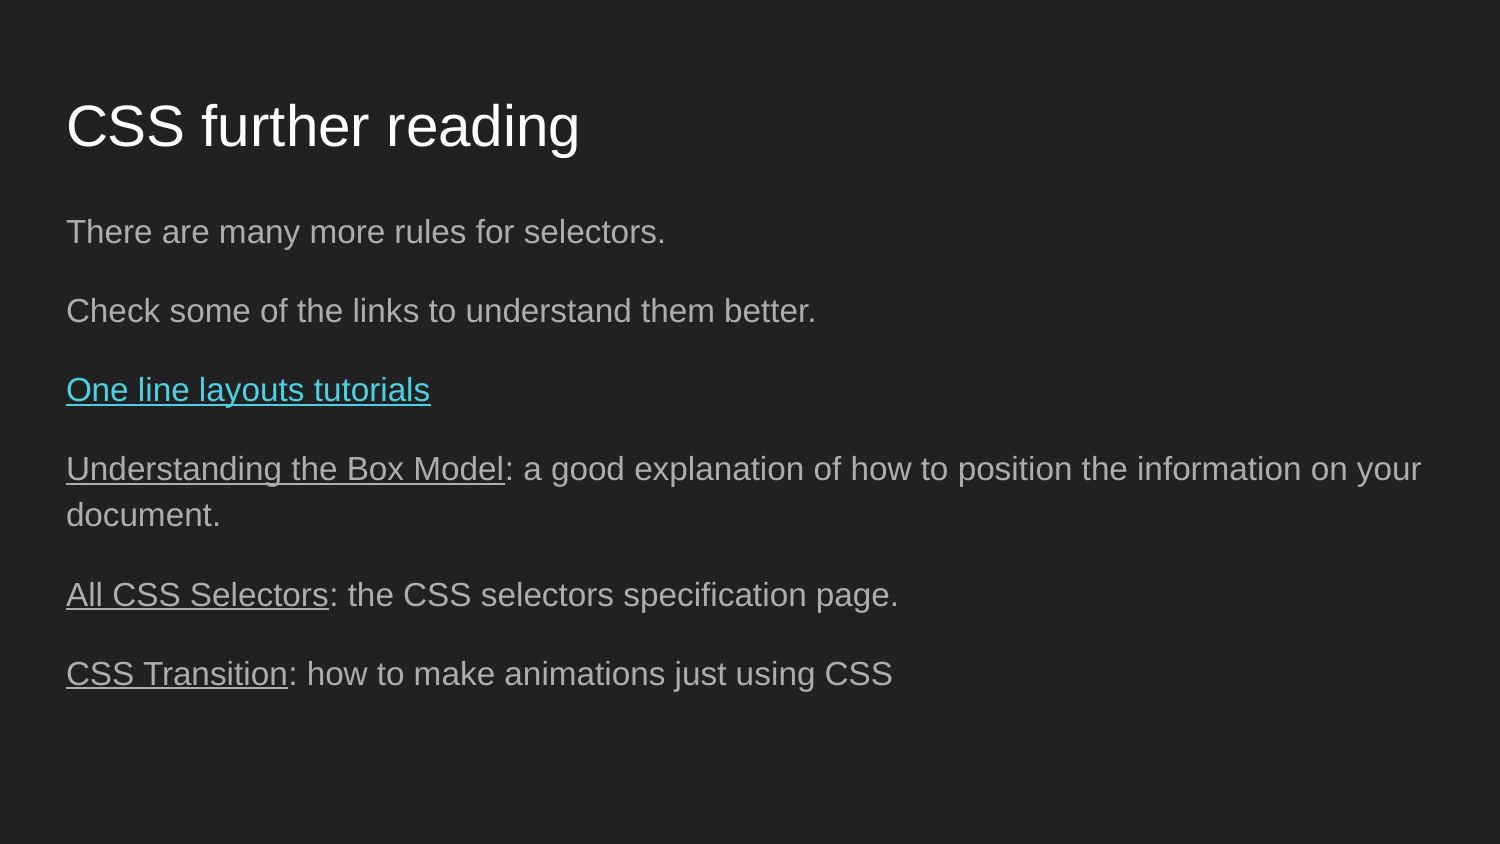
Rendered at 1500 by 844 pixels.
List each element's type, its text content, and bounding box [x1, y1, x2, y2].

list There are many more rules for selectors. Check some of the links to understand them better. One line layouts tutorials Understanding the Box Model: a good explanation of how to position the information on your document. All CSS Selectors: the CSS selectors specification page. CSS Transition: how to make animations just using CSS [51, 189, 1449, 804]
title CSS further reading [51, 72, 1449, 167]
